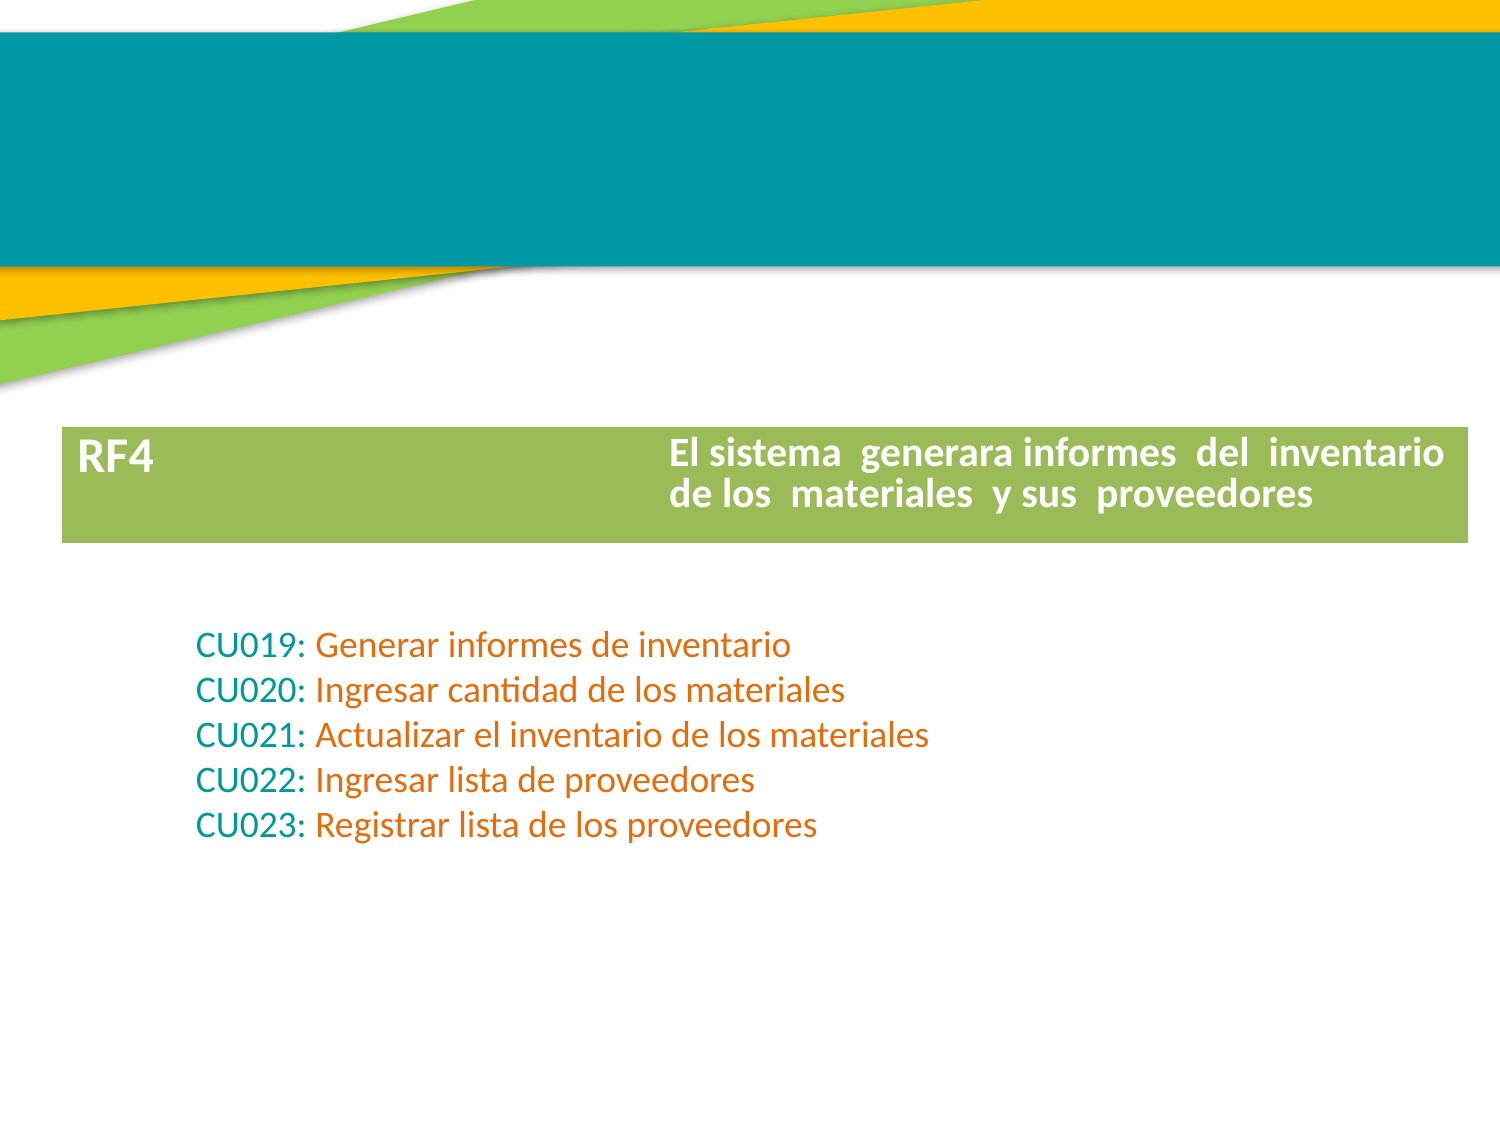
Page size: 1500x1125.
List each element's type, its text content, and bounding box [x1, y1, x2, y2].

text_box CU019: Generar informes de inventario CU020: Ingresar cantidad de los materiales CU021: Actualizar el inventario de los materiales CU022: Ingresar lista de proveedores CU023: Registrar lista de los proveedores [181, 612, 1067, 898]
table_header El sistema generara informes del inventario de los materiales y sus proveedores [654, 428, 1467, 542]
table_header RF4 [63, 428, 654, 542]
